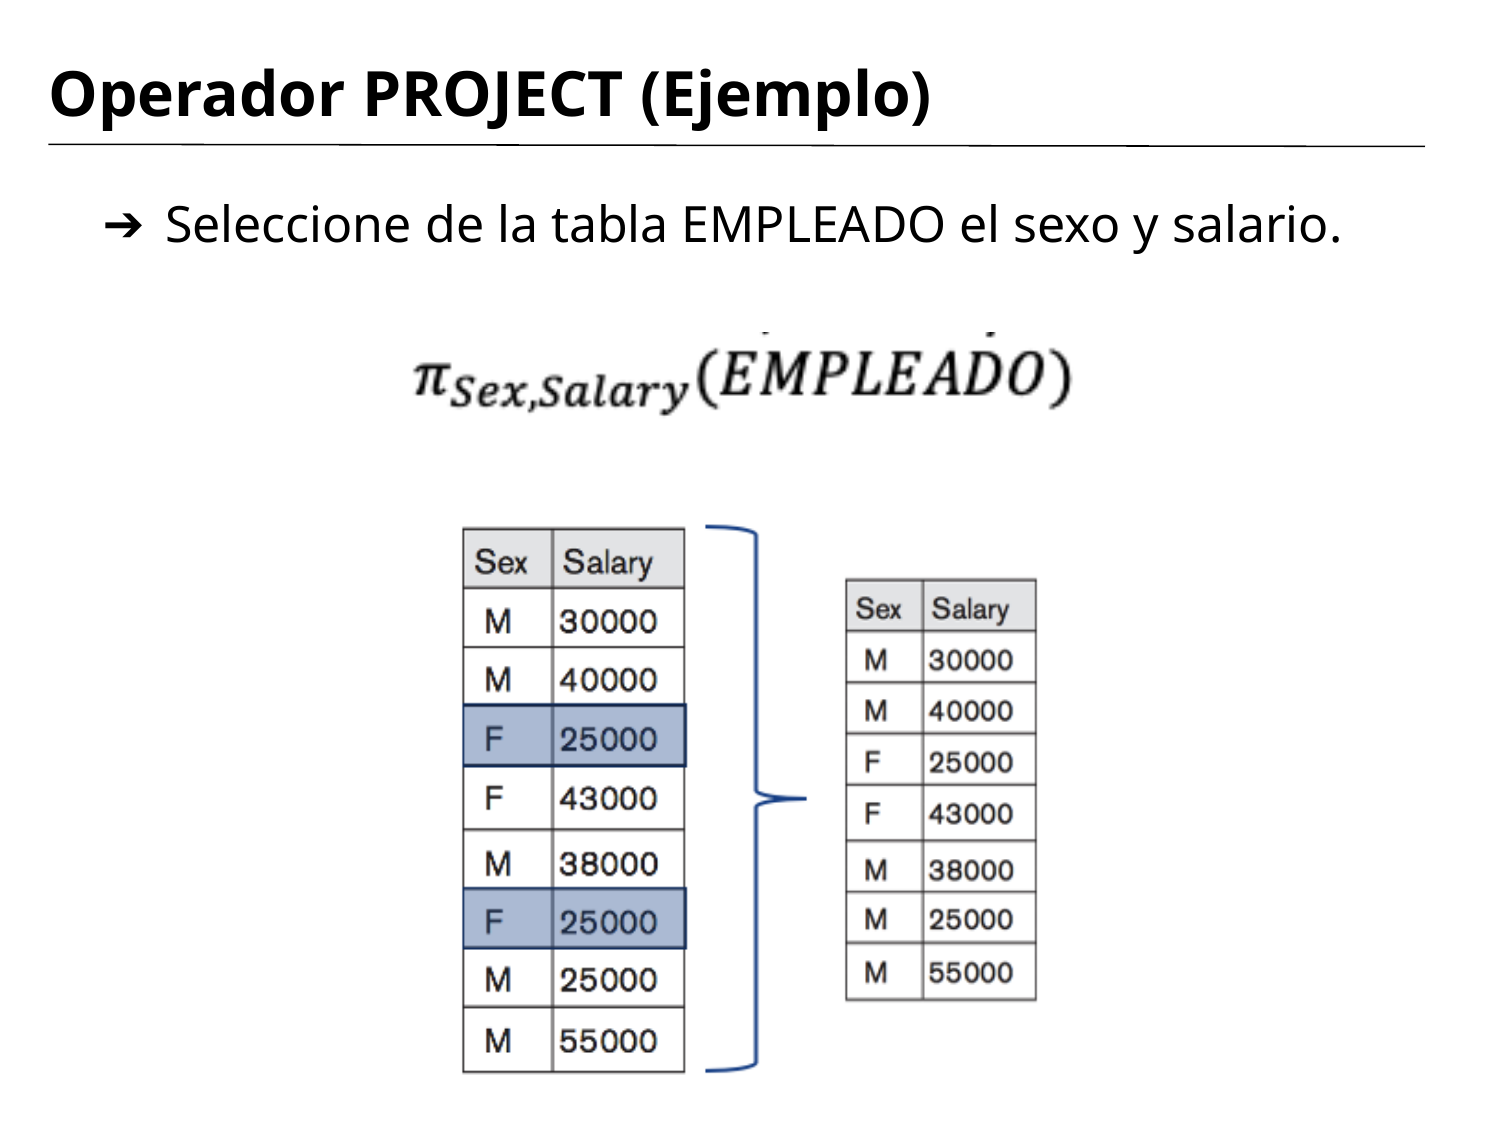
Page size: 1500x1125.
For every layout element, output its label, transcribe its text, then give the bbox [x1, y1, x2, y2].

list Seleccione de la tabla EMPLEADO el sexo y salario. [75, 177, 1425, 360]
picture [437, 505, 1063, 1087]
picture [383, 332, 1117, 445]
title Operador PROJECT (Ejemplo) [33, 32, 1384, 145]
